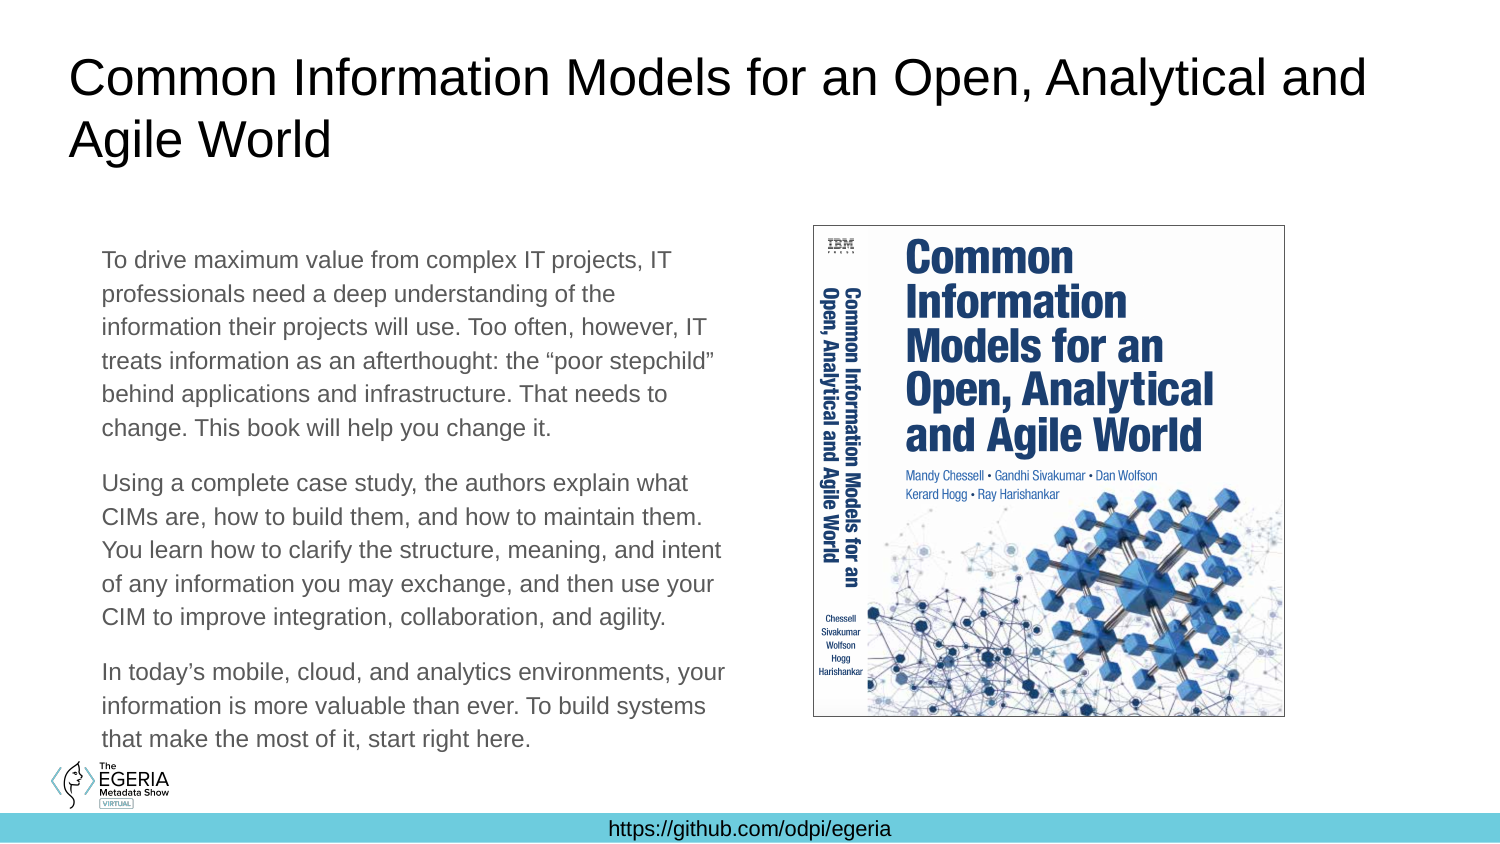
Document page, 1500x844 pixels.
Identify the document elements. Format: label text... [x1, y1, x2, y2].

picture [51, 761, 169, 809]
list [813, 224, 1285, 717]
title Common Information Models for an Open, Analytical and Agile World [53, 35, 1452, 176]
list To drive maximum value from complex IT projects, IT professionals need a deep understanding of the information their projects will use. Too often, however, IT treats information as an afterthought: the “poor stepchild” behind applications and infrastructure. That needs to change. This book will help you change it. Using a complete case study, the authors explain what CIMs are, how to build them, and how to maintain them. You learn how to clarify the structure, meaning, and intent of any information you may exchange, and then use your CIM to improve integration, collaboration, and agility. In today’s mobile, cloud, and analytics environments, your information is more valuable than ever. To build systems that make the most of it, start right here. [86, 225, 748, 783]
